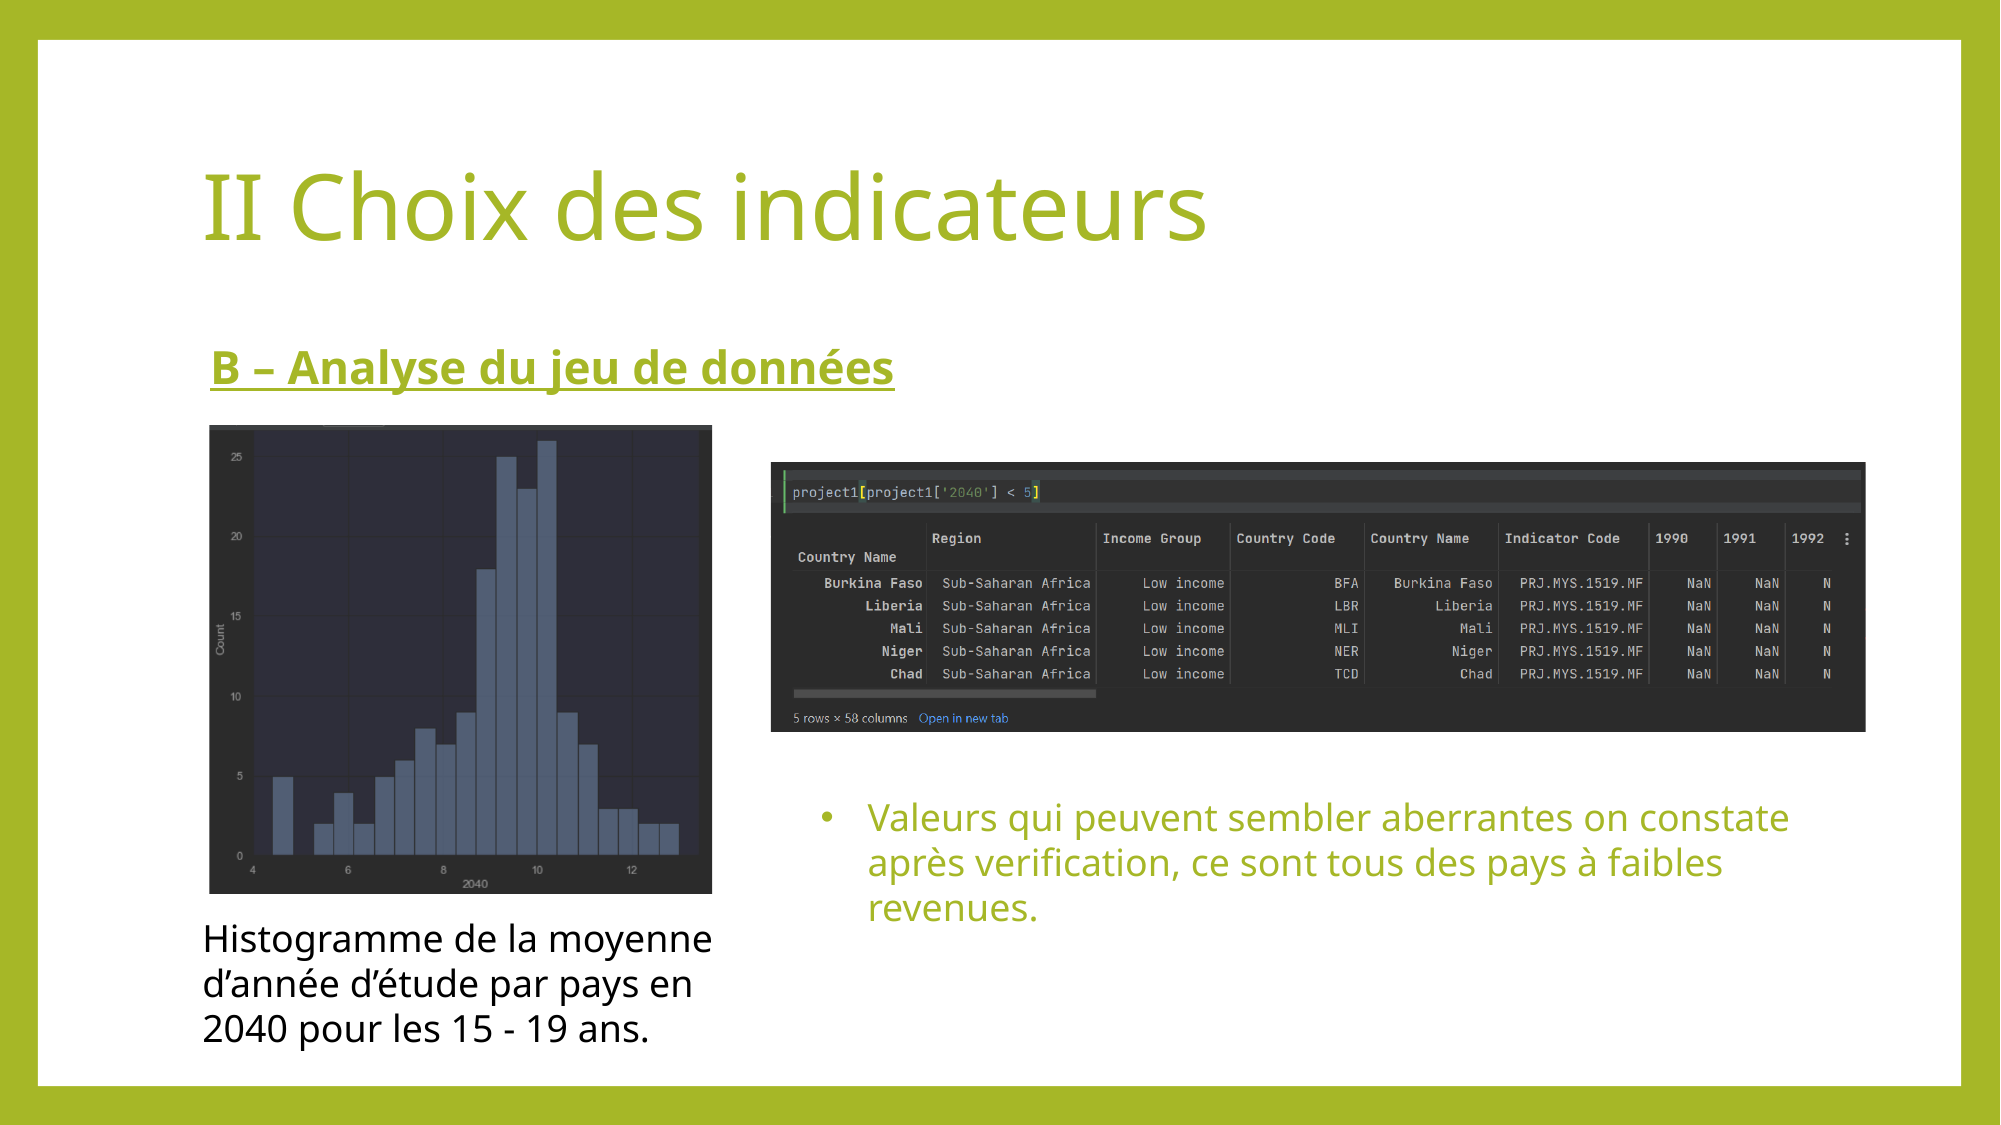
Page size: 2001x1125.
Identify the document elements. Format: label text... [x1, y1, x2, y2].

text_box Histogramme de la moyenne d’année d’étude par pays en 2040 pour les 15 - 19 ans. [187, 907, 800, 1058]
text_box Valeurs qui peuvent sembler aberrantes on constate après verification, ce sont tous des pays à faibles revenues. [805, 786, 1881, 937]
title II Choix des indicateurs [187, 99, 1808, 323]
picture [208, 425, 713, 895]
list B – Analyse du jeu de données [187, 337, 1808, 1000]
picture [770, 462, 1866, 732]
